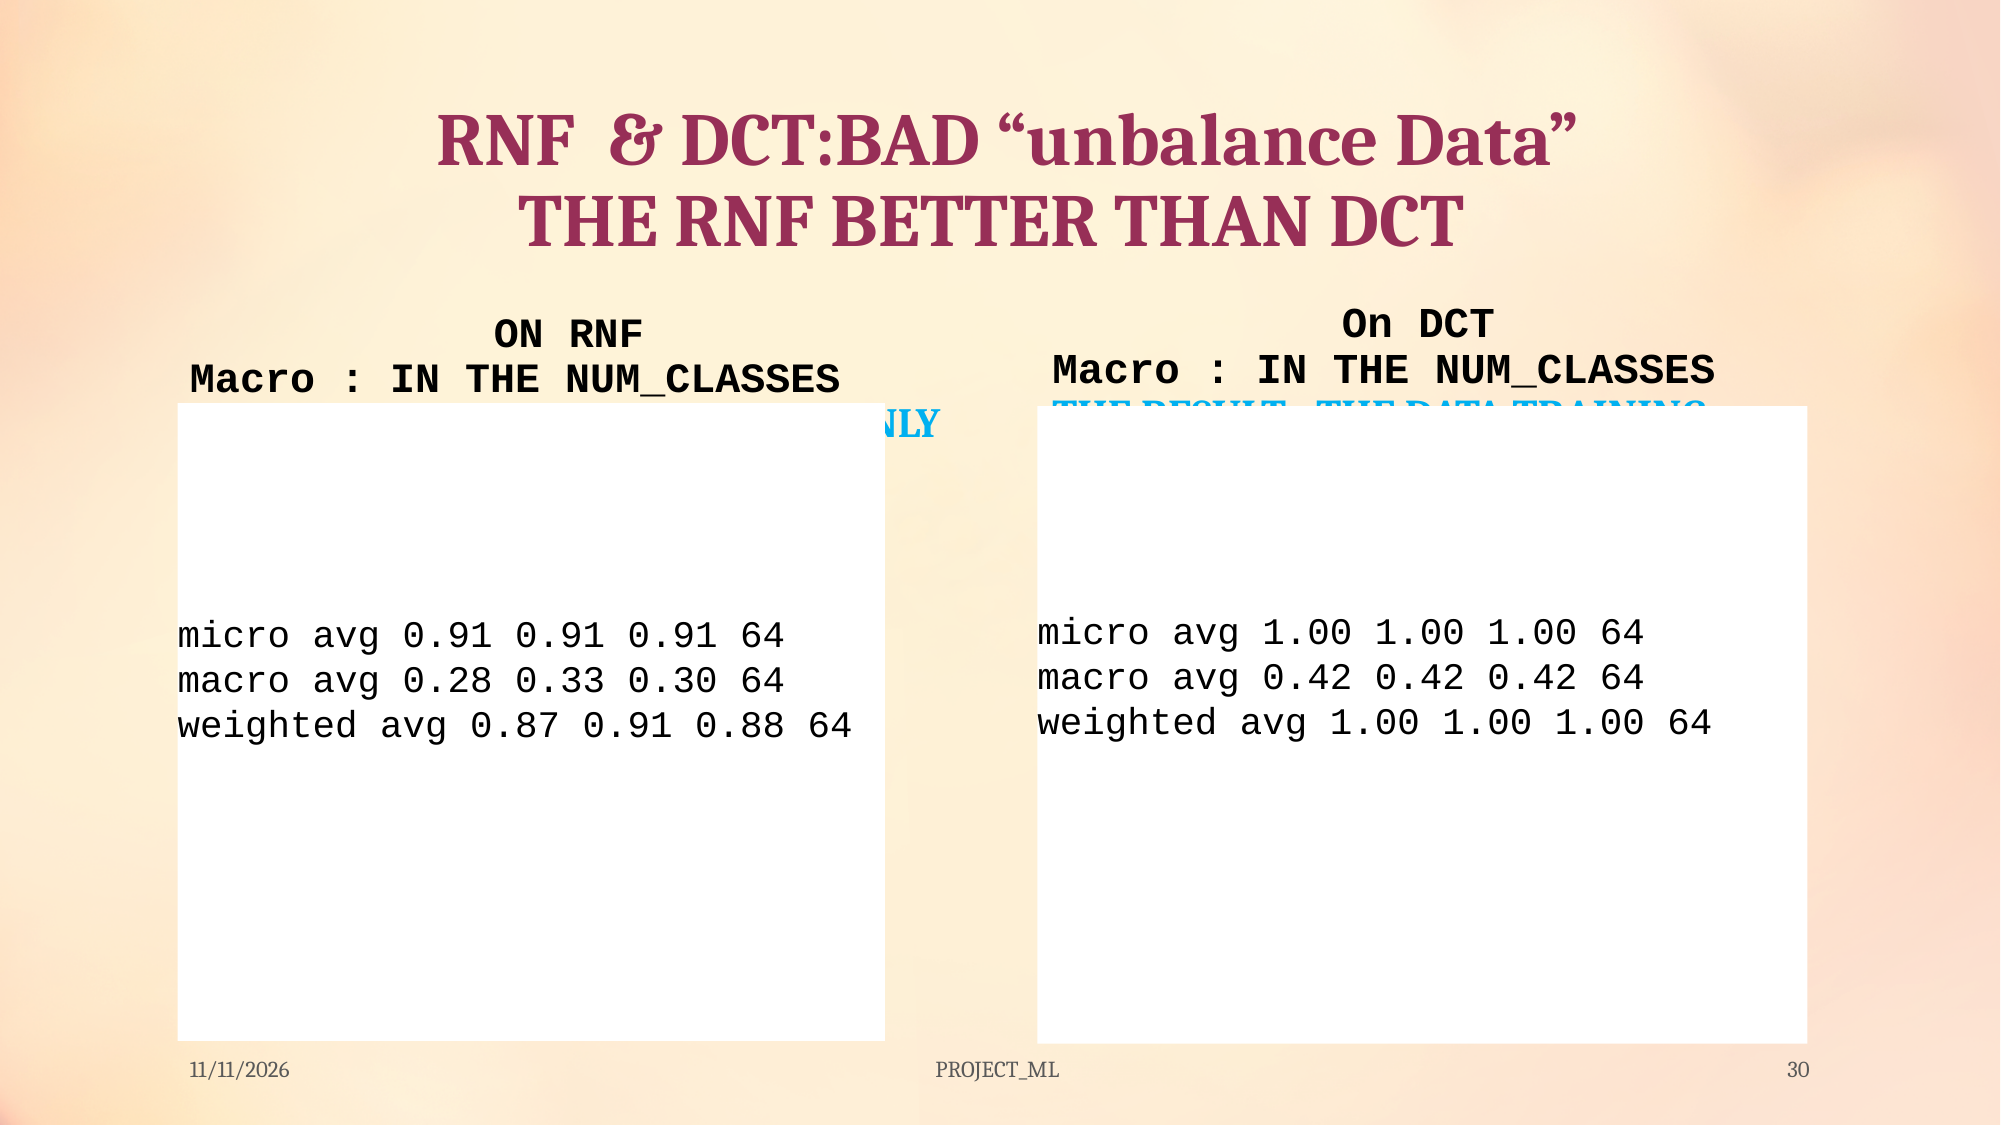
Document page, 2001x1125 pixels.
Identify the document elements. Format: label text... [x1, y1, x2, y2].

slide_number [174, 1050, 355, 1088]
picture [0, 0, 2001, 1125]
list On DCT Macro : IN THE NUM_CLASSES THE RESULT : THE DATA TRAINING ONLY IN CLASS “2 [1037, 290, 1825, 540]
list micro avg 1.00 1.00 1.00 64 macro avg 0.42 0.42 0.42 64 weighted avg 1.00 1.00 1.00 64 [1037, 406, 1808, 1044]
list ON RNF Macro : IN THE NUM_CLASSES THE RESULT : THE DATA TRAINING ONLY IN CLASS “2 ”. [174, 290, 963, 558]
slide_number 30 [1644, 1050, 1825, 1088]
title RNF & DCT:BAD “unbalance Data” THE RNF BETTER THAN DCT [174, 75, 1825, 271]
footer PROJECT_ML [397, 1050, 1598, 1088]
list micro avg 0.91 0.91 0.91 64 macro avg 0.28 0.33 0.30 64 weighted avg 0.87 0.91 0.88 64 [177, 403, 885, 1041]
